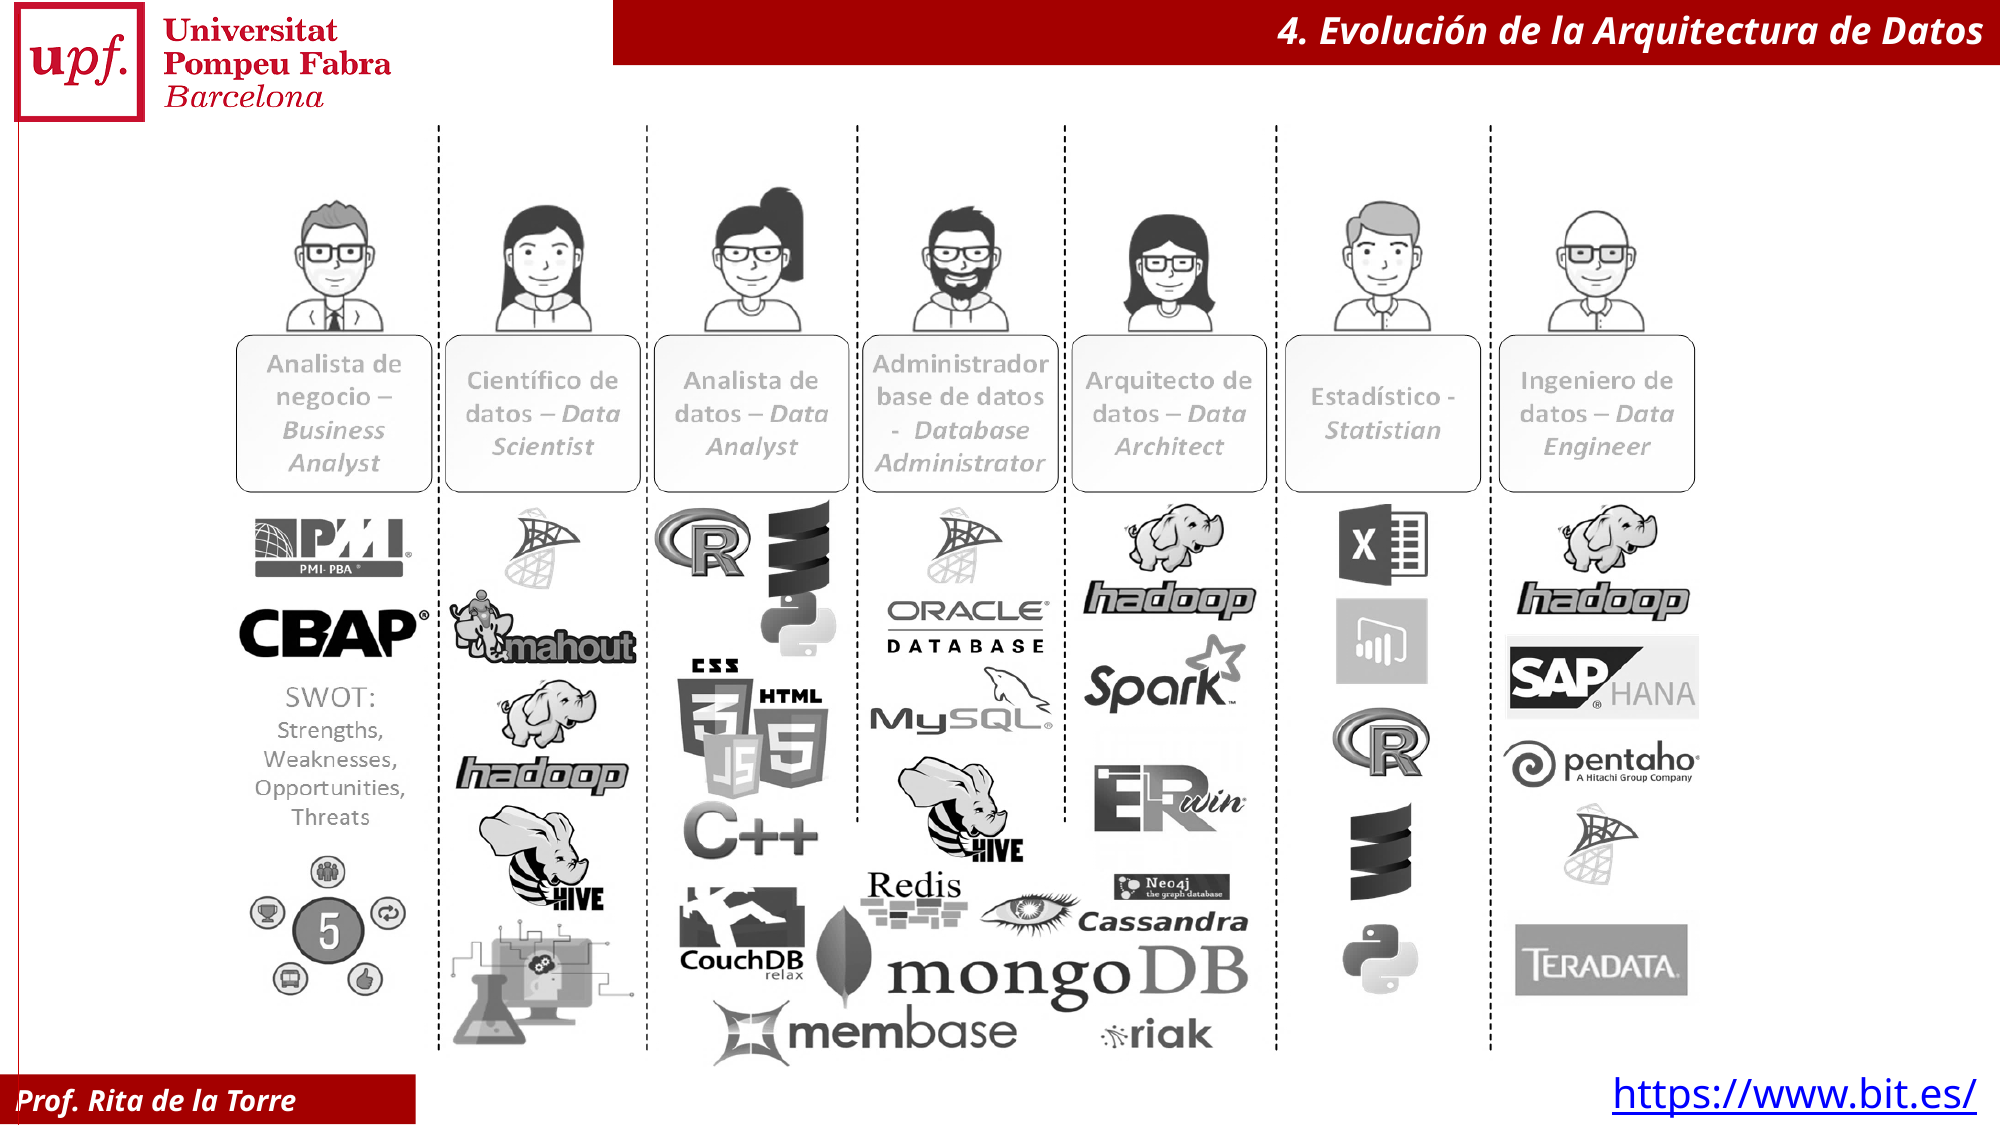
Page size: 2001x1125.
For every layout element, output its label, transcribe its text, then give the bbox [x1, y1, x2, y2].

picture [233, 124, 1701, 1067]
title 4. Evolución de la Arquitectura de Datos [613, 0, 2000, 66]
picture [14, 2, 407, 122]
text_box https://www.bit.es/ [1597, 1060, 1993, 1125]
